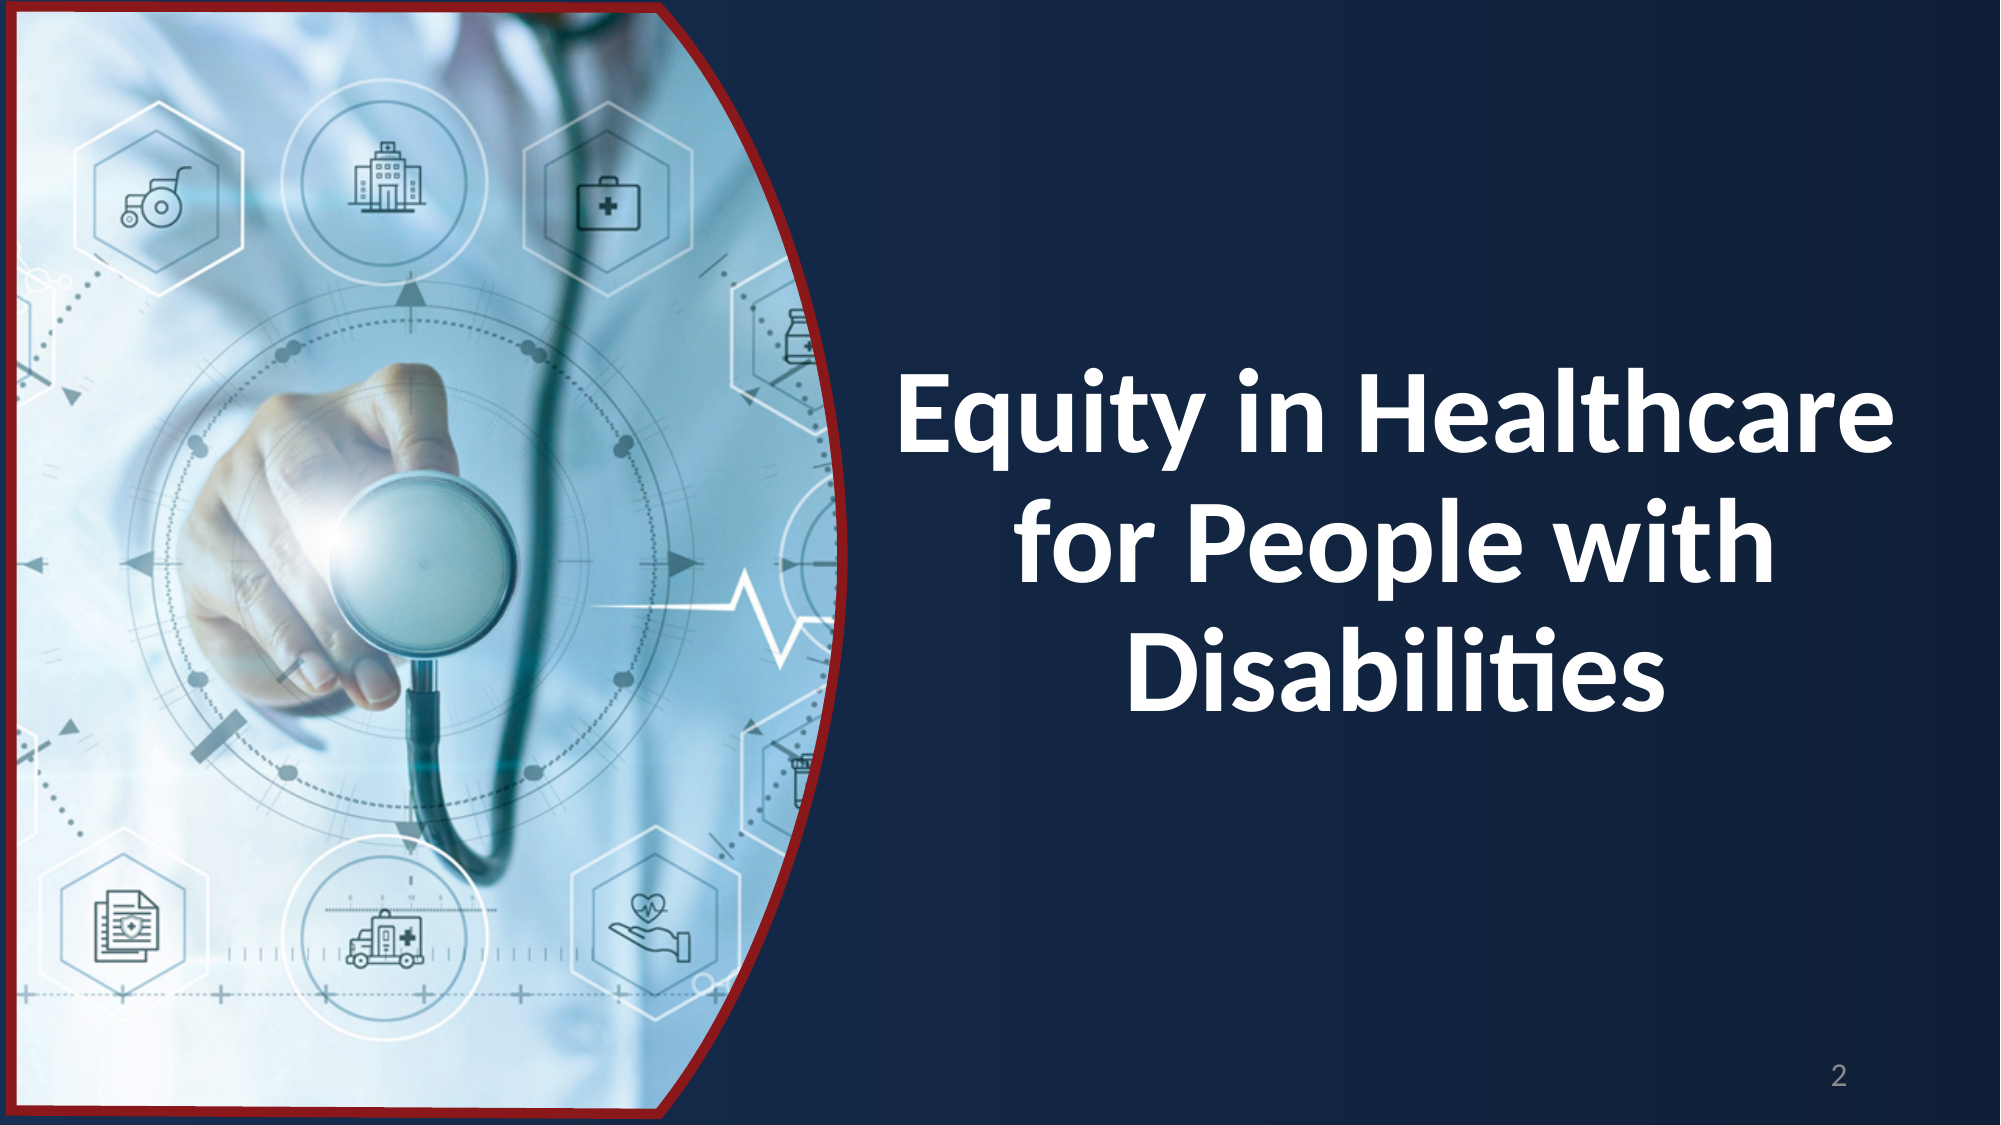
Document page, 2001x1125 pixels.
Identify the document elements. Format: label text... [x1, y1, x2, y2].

title Equity in Healthcare for People with Disabilities [878, 207, 1914, 822]
picture [11, 6, 843, 1114]
slide_number 2 [1412, 1042, 1863, 1103]
